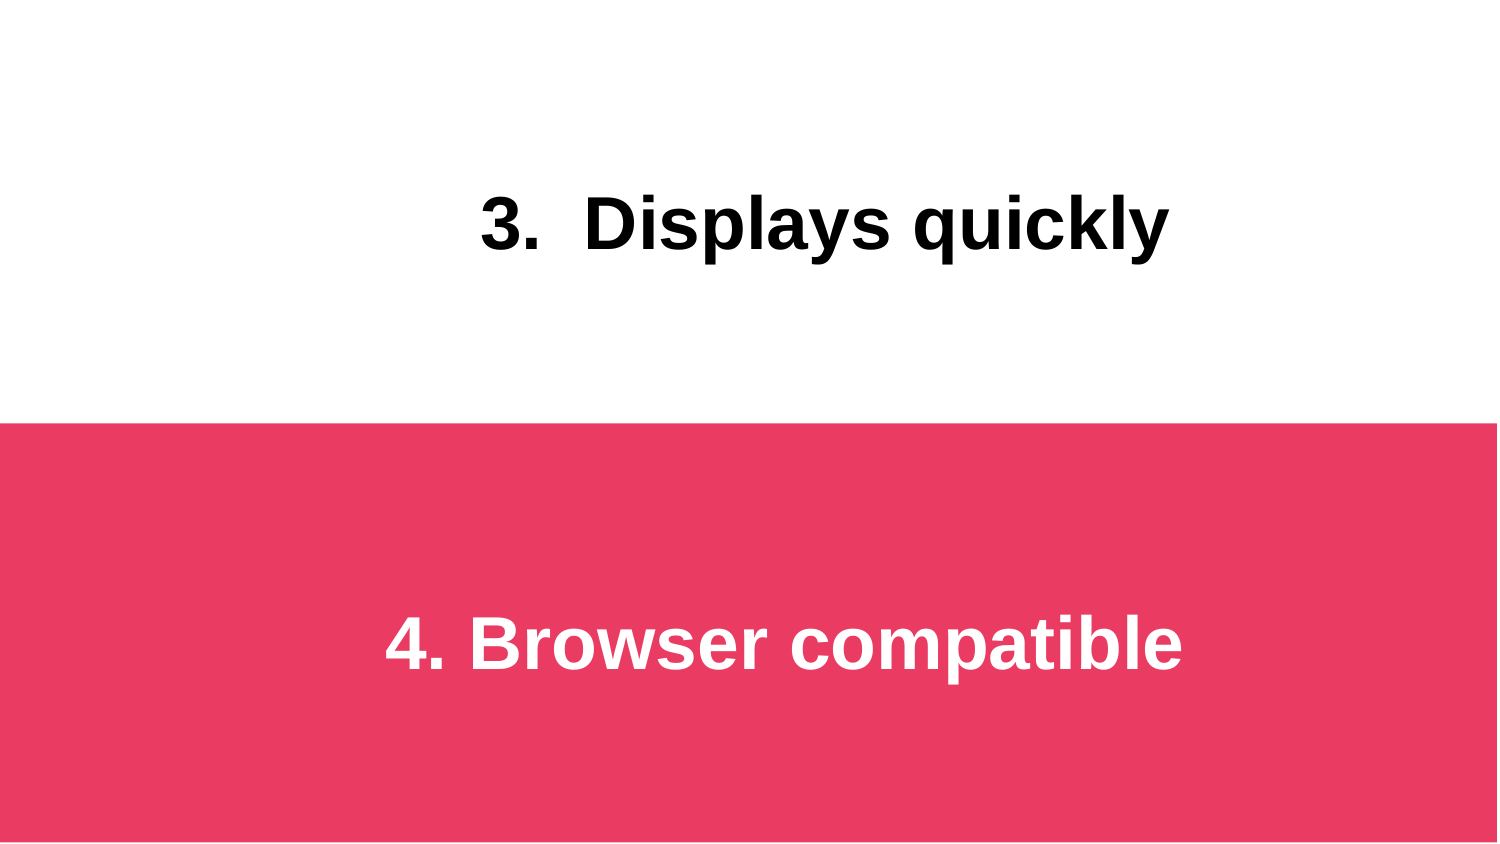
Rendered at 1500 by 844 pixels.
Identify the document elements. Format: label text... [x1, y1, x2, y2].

text_box 4. Browser compatible [0, 423, 1497, 843]
text_box 3. Displays quickly [1, 2, 1500, 422]
